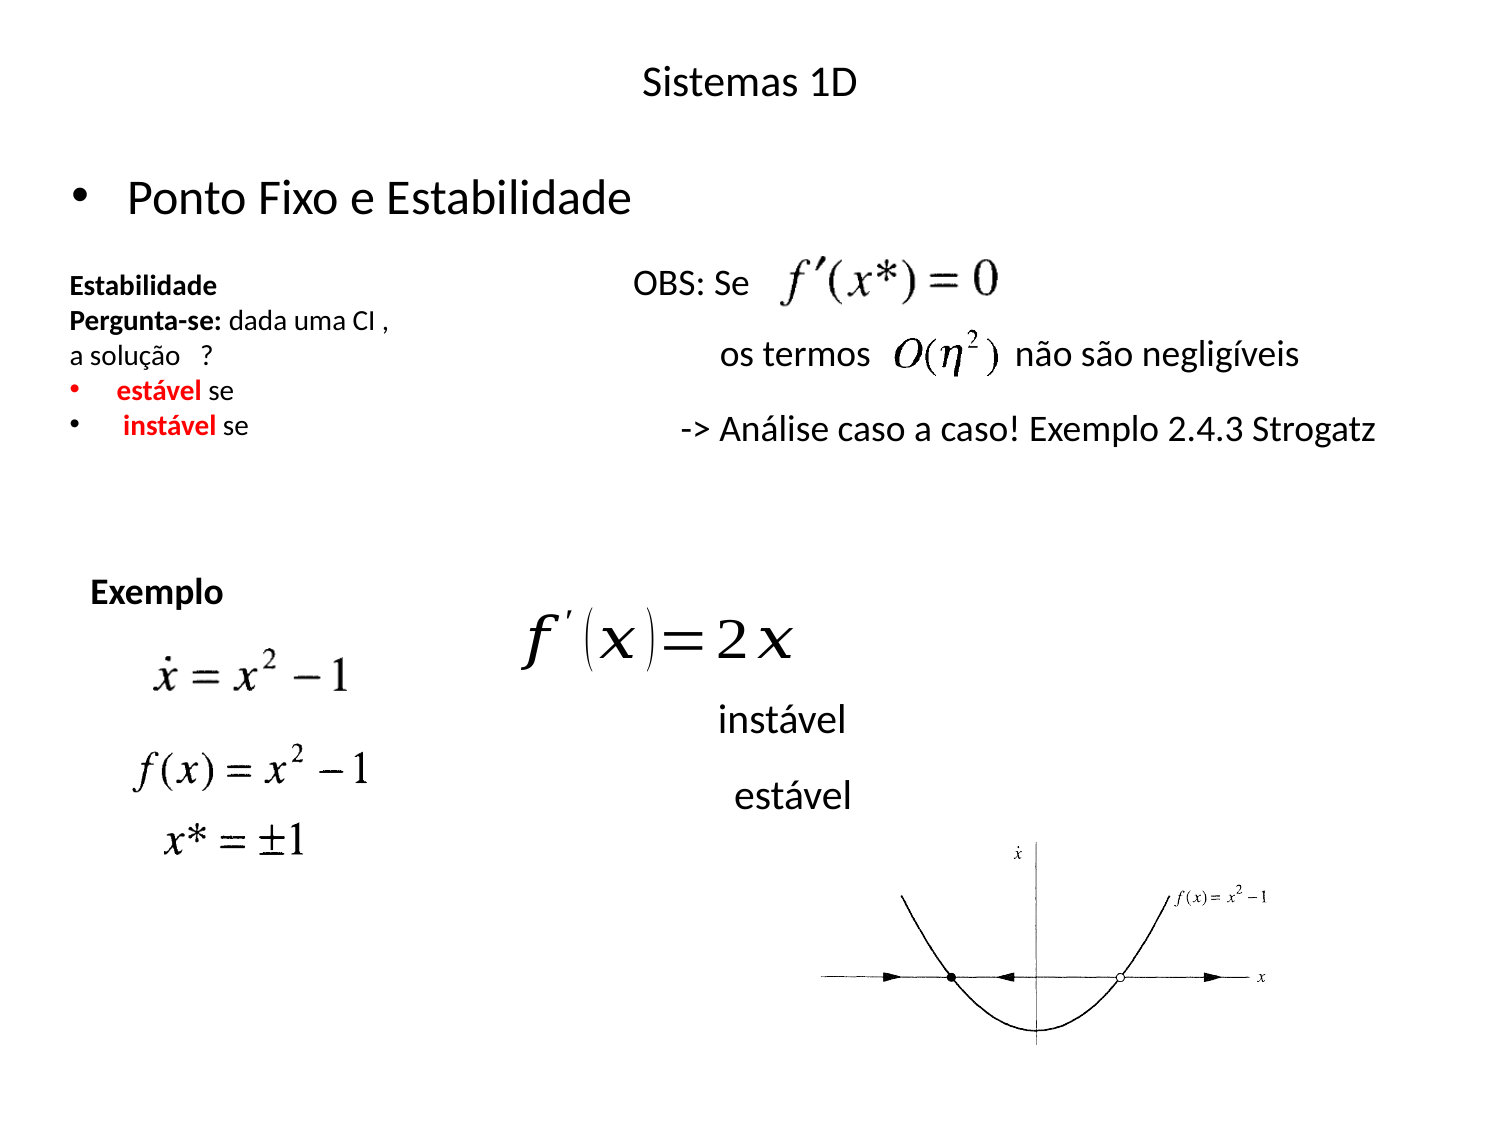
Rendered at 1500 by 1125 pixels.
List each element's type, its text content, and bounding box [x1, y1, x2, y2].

list Ponto Fixo e Estabilidade [56, 156, 703, 242]
picture [800, 836, 1275, 1045]
title Sistemas 1D [75, 45, 1425, 113]
text_box -> Análise caso a caso! Exemplo 2.4.3 Strogatz [665, 396, 1392, 457]
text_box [617, 250, 1002, 312]
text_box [74, 559, 372, 862]
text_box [698, 321, 1323, 387]
